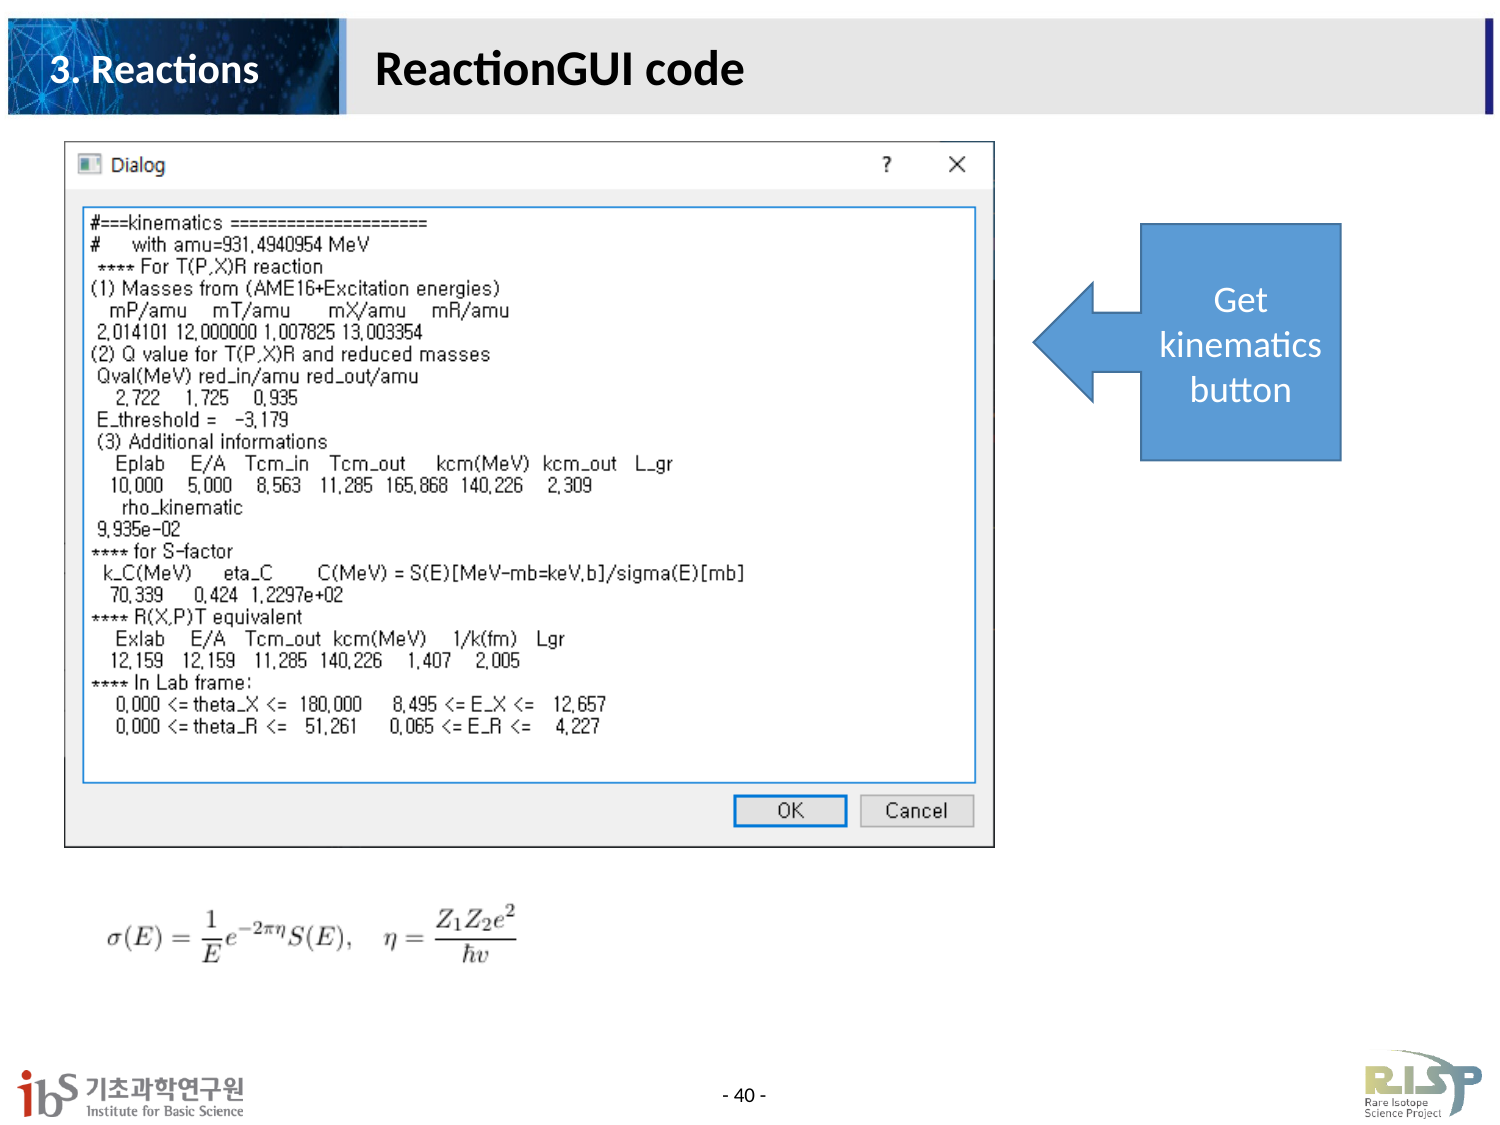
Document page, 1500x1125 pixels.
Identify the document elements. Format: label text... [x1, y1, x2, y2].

text_box Get kinematics button [1032, 223, 1342, 462]
picture [1364, 1049, 1482, 1119]
picture [88, 893, 562, 980]
picture [2, 10, 1500, 130]
picture [17, 1070, 243, 1117]
picture [64, 141, 995, 848]
